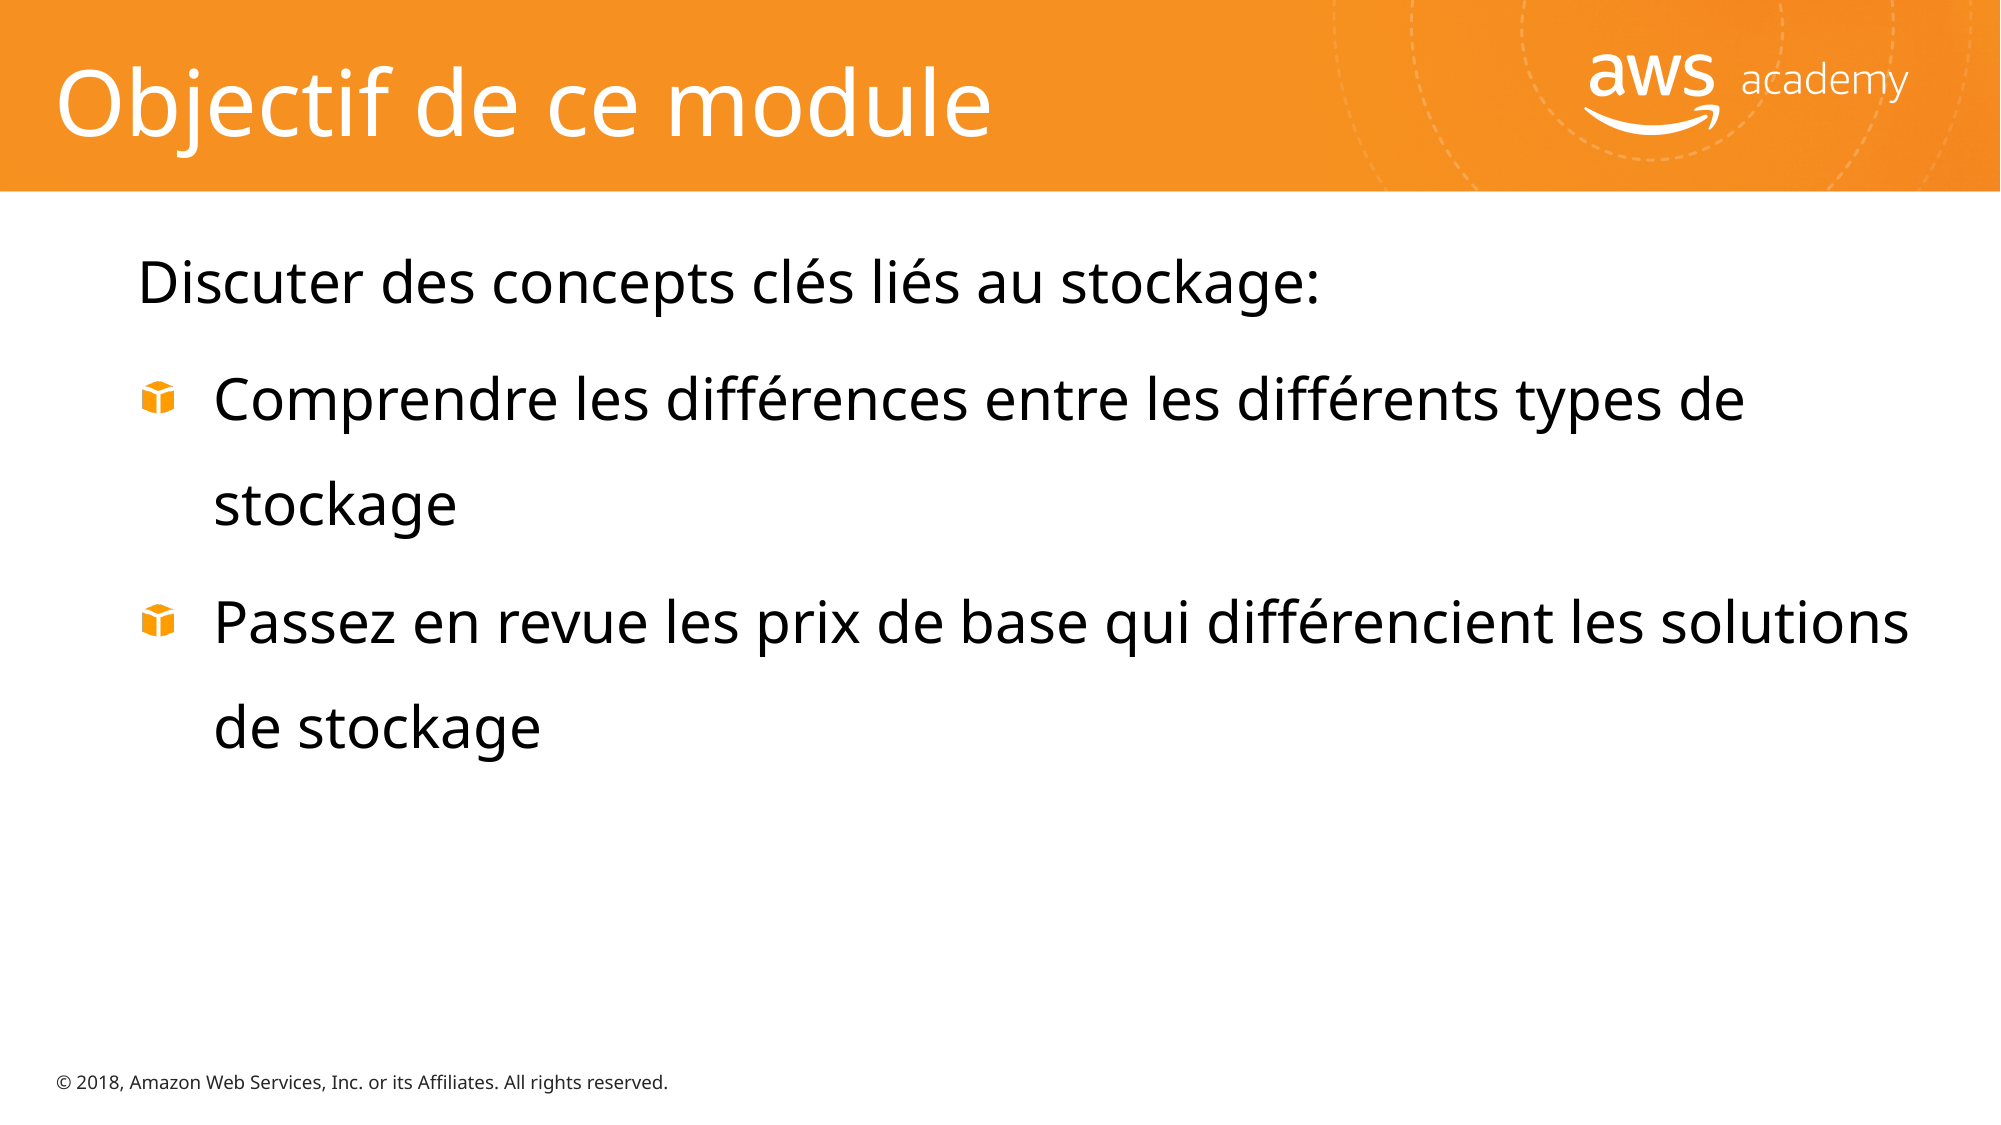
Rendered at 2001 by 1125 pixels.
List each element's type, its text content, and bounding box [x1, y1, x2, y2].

picture [0, 0, 2000, 1125]
list Discuter des concepts clés liés au stockage: Comprendre les différences entre les différents types de stockage Passez en revue les prix de base qui différencient les solutions de stockage [86, 214, 1950, 756]
title Objectif de ce module [39, 43, 1863, 172]
